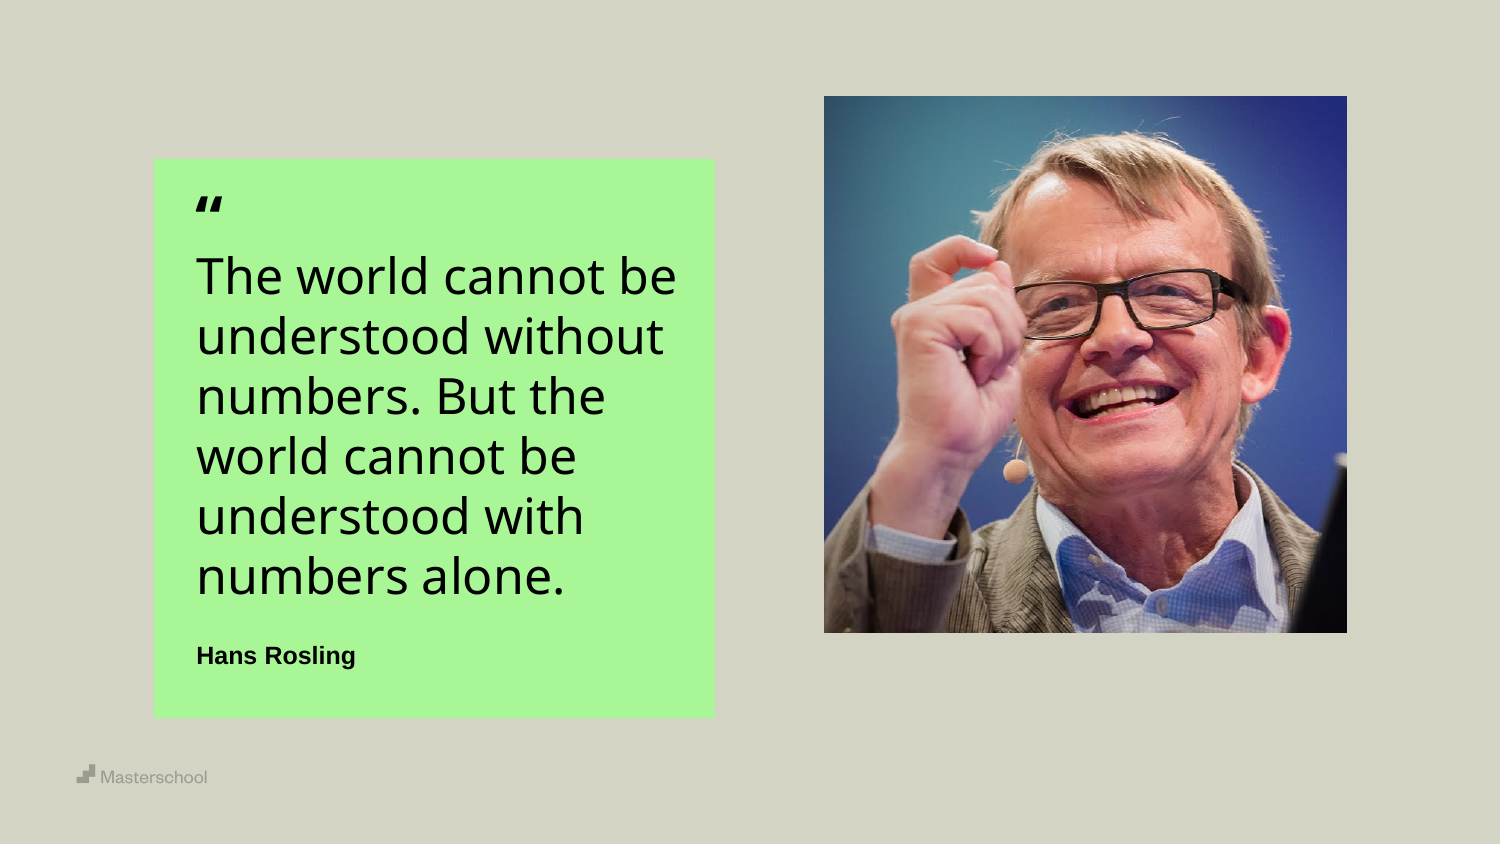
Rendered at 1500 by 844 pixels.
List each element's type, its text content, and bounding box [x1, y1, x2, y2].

picture [58, 751, 225, 802]
picture [823, 96, 1348, 633]
text_box The world cannot be understood without numbers. But the world cannot be understood with numbers alone. [196, 244, 690, 641]
text_box Hans Rosling [196, 624, 531, 685]
text_box [153, 158, 715, 719]
text_box “ [180, 163, 254, 269]
